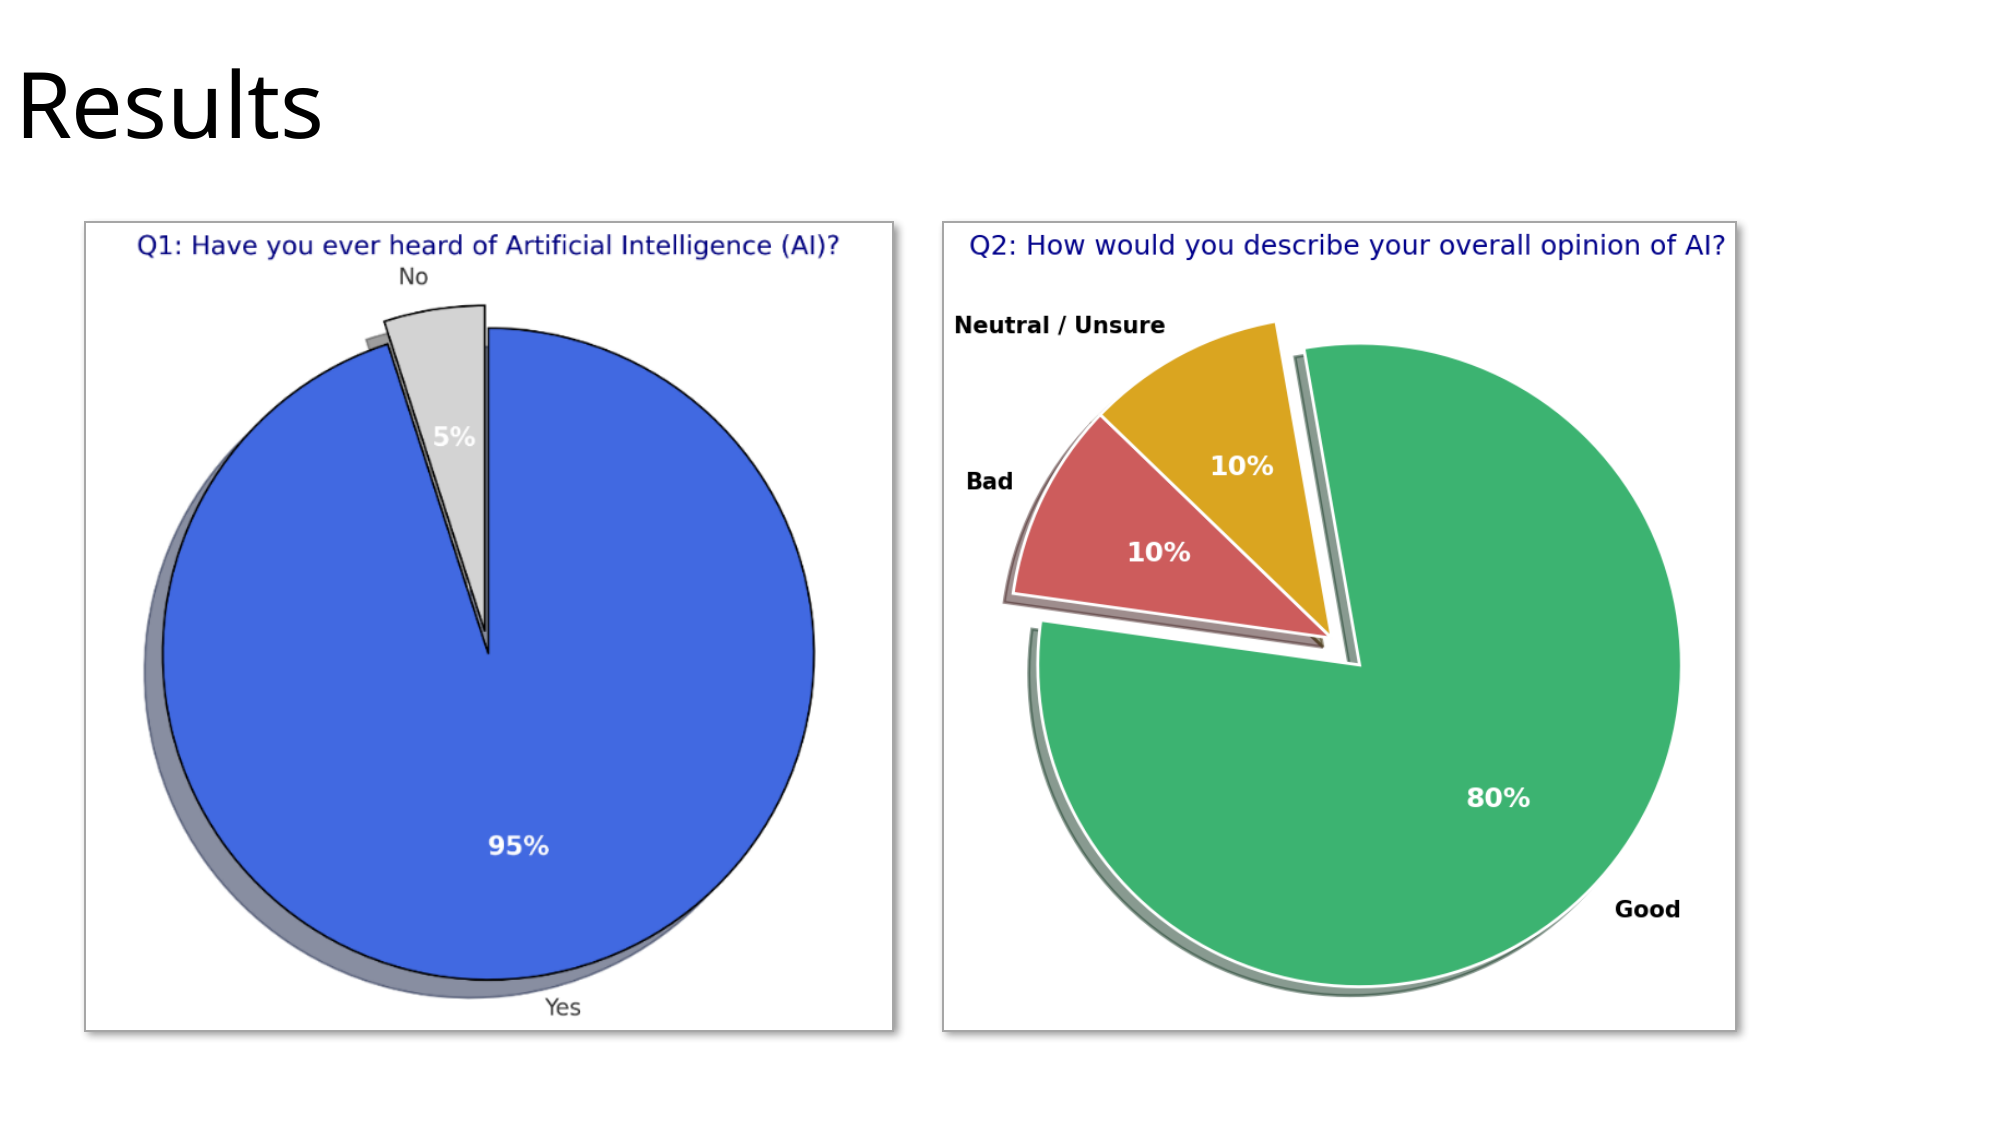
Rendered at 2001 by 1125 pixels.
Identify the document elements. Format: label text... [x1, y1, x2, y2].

title Results [0, 0, 346, 218]
picture [943, 222, 1736, 1031]
picture [85, 222, 893, 1031]
